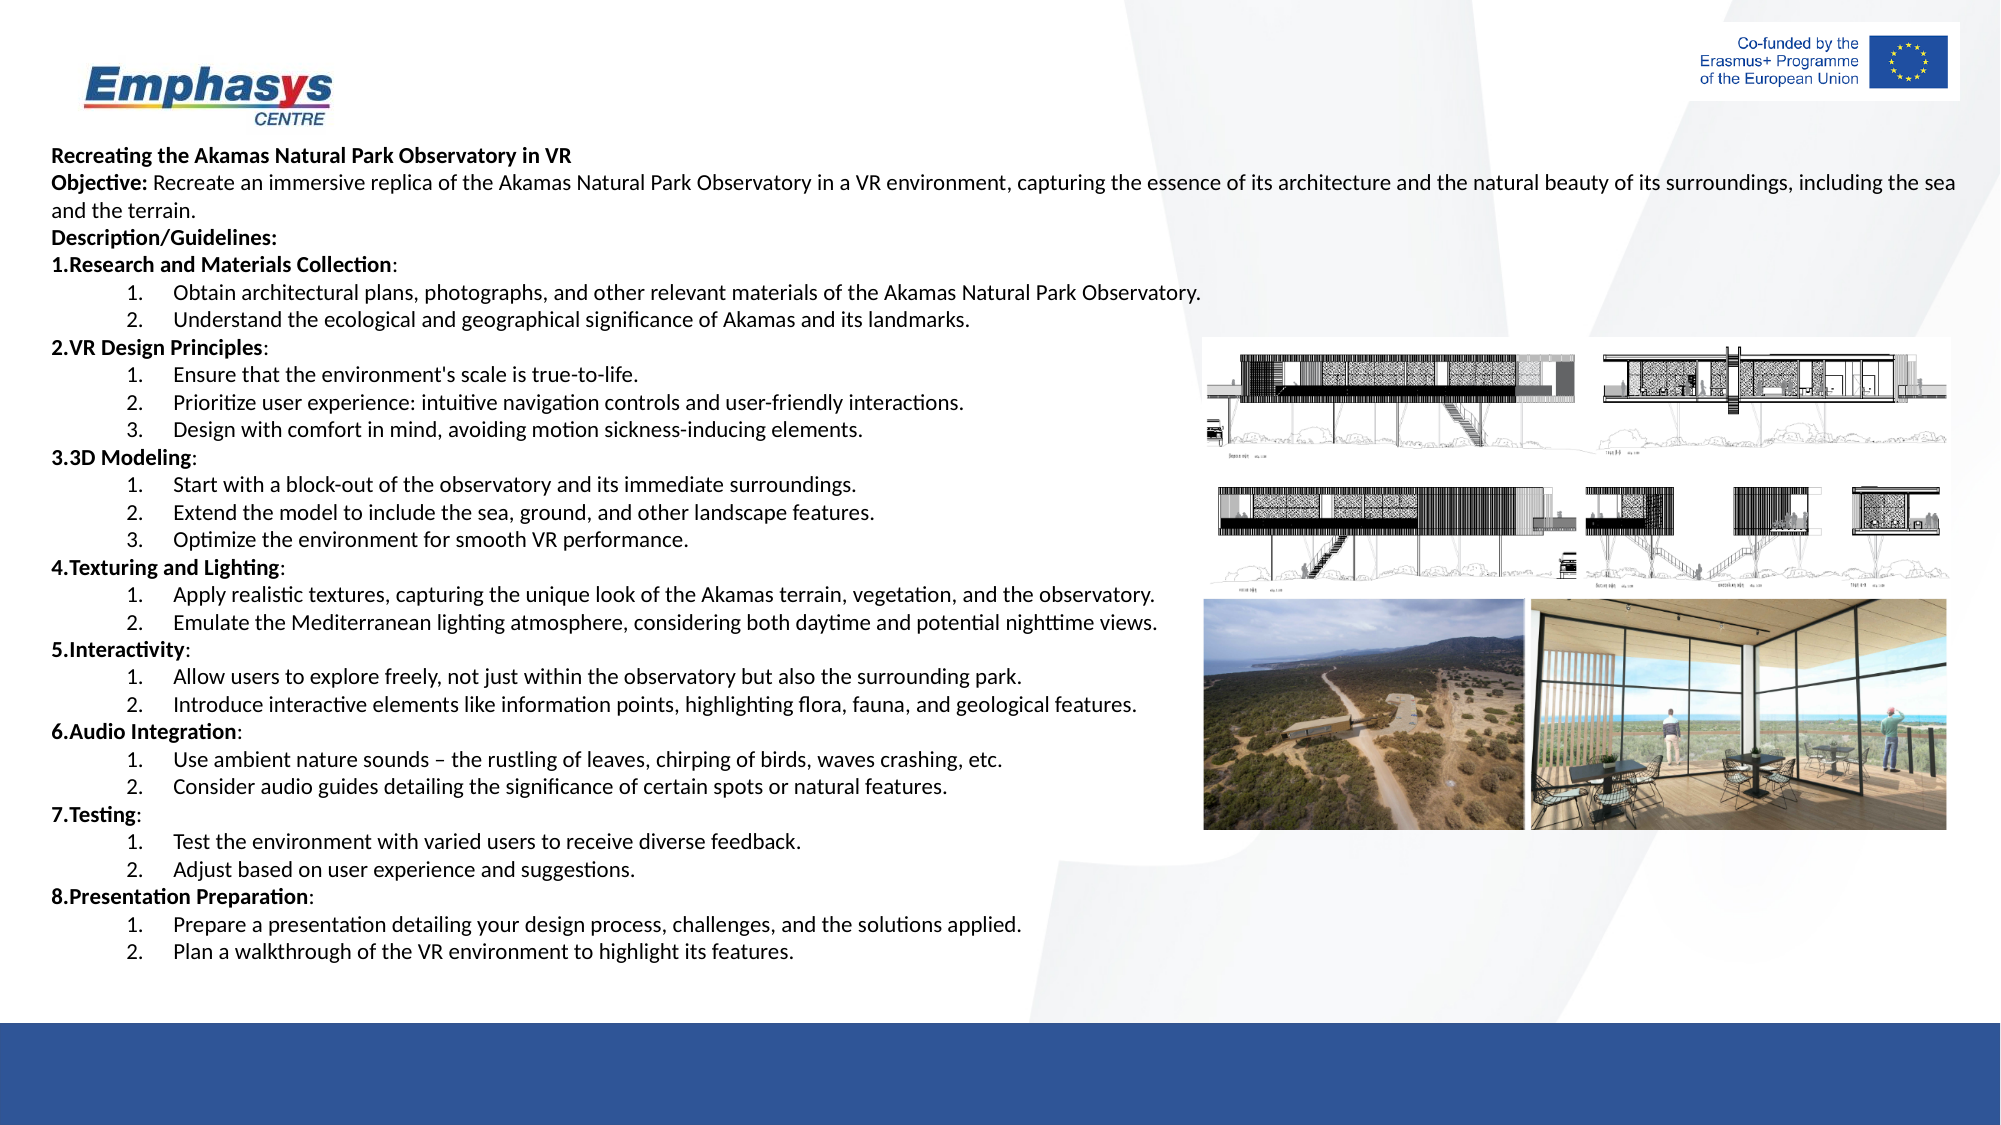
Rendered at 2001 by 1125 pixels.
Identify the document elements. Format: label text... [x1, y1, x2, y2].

picture [1202, 337, 1951, 830]
picture [0, 0, 2000, 1023]
text_box Recreating the Akamas Natural Park Observatory in VR Objective: Recreate an immersive replica of the Akamas Natural Park Observatory in a VR environment, capturing the essence of its architecture and the natural beauty of its surroundings, including the sea and the terrain. Description/Guidelines: Research and Materials Collection: Obtain architectural plans, photographs, and other relevant materials of the Akamas Natural Park Observatory. Understand the ecological and geographical significance of Akamas and its landmarks. VR Design Principles: Ensure that the environment's scale is true-to-life. Prioritize user experience: intuitive navigation controls and user-friendly interactions. Design with comfort in mind, avoiding motion sickness-inducing elements. 3D Modeling: Start with a block-out of the observatory and its immediate surroundings. Extend the model to include the sea, ground, and other landscape features. Optimize the environment for smooth VR performance. Texturing and Lighting: Apply realistic textures, capturing the unique look of the Akamas terrain, vegetation, and the observatory. Emulate the Mediterranean lighting atmosphere, considering both daytime and potential nighttime views. Interactivity: Allow users to explore freely, not just within the observatory but also the surrounding park. Introduce interactive elements like information points, highlighting flora, fauna, and geological features. Audio Integration: Use ambient nature sounds – the rustling of leaves, chirping of birds, waves crashing, etc. Consider audio guides detailing the significance of certain spots or natural features. Testing: Test the environment with varied users to receive diverse feedback. Adjust based on user experience and suggestions. Presentation Preparation: Prepare a presentation detailing your design process, challenges, and the solutions applied. Plan a walkthrough of the VR environment to highlight its features. [36, 132, 2000, 972]
